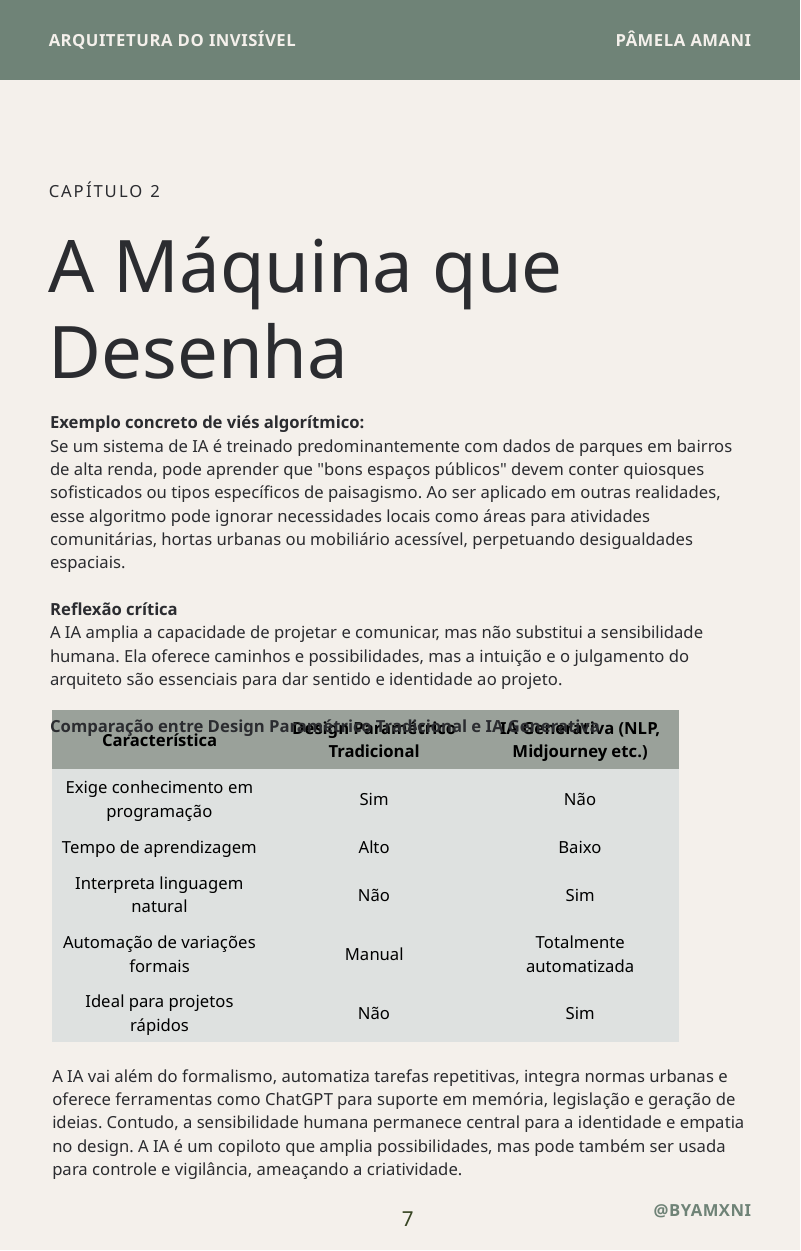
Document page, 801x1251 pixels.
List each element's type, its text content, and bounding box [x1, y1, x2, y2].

table_cell Automação de variações formais [52, 924, 267, 983]
text_box 7 [401, 1201, 414, 1231]
table_cell Sim [267, 769, 481, 828]
table_header IA Generativa (NLP, Midjourney etc.) [481, 736, 679, 769]
table_cell Não [267, 865, 481, 924]
table_cell Manual [267, 924, 481, 983]
table_cell Sim [481, 983, 679, 1042]
table_cell Exige conhecimento em programação [52, 769, 267, 828]
table_cell Alto [267, 828, 481, 865]
table_cell Não [267, 983, 481, 1042]
text_box @BYAMXNI [524, 1202, 752, 1221]
table_header Design Paramétrico Tradicional [267, 736, 481, 769]
text_box CAPÍTULO 2 [48, 181, 676, 201]
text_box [48, 30, 752, 50]
table_cell Ideal para projetos rápidos [52, 983, 267, 1042]
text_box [0, 0, 800, 81]
text_box Exemplo concreto de viés algorítmico: Se um sistema de IA é treinado predominantemente com dados de parques em bairros de alta renda, pode aprender que "bons espaços públicos" devem conter quiosques sofisticados ou tipos específicos de paisagismo. Ao ser aplicado em outras realidades, esse algoritmo pode ignorar necessidades locais como áreas para atividades comunitárias, hortas urbanas ou mobiliário acessível, perpetuando desigualdades espaciais. Reflexão crítica A IA amplia a capacidade de projetar e comunicar, mas não substitui a sensibilidade humana. Ela oferece caminhos e possibilidades, mas a intuição e o julgamento do arquiteto são essenciais para dar sentido e identidade ao projeto. Comparação entre Design Paramétrico Tradicional e IA Generativa [49, 408, 753, 736]
text_box A IA vai além do formalismo, automatiza tarefas repetitivas, integra normas urbanas e oferece ferramentas como ChatGPT para suporte em memória, legislação e geração de ideias. Contudo, a sensibilidade humana permanece central para a identidade e empatia no design. A IA é um copiloto que amplia possibilidades, mas pode também ser usada para controle e vigilância, ameaçando a criatividade. [52, 1062, 755, 1202]
table_cell Baixo [481, 828, 679, 865]
table_cell Interpreta linguagem natural [52, 865, 267, 924]
table_cell Tempo de aprendizagem [52, 828, 267, 865]
table_cell Não [481, 769, 679, 828]
table_cell Sim [481, 865, 679, 924]
table_header Característica [52, 736, 267, 769]
text_box A Máquina que Desenha [48, 219, 598, 394]
table_cell Totalmente automatizada [481, 924, 679, 983]
